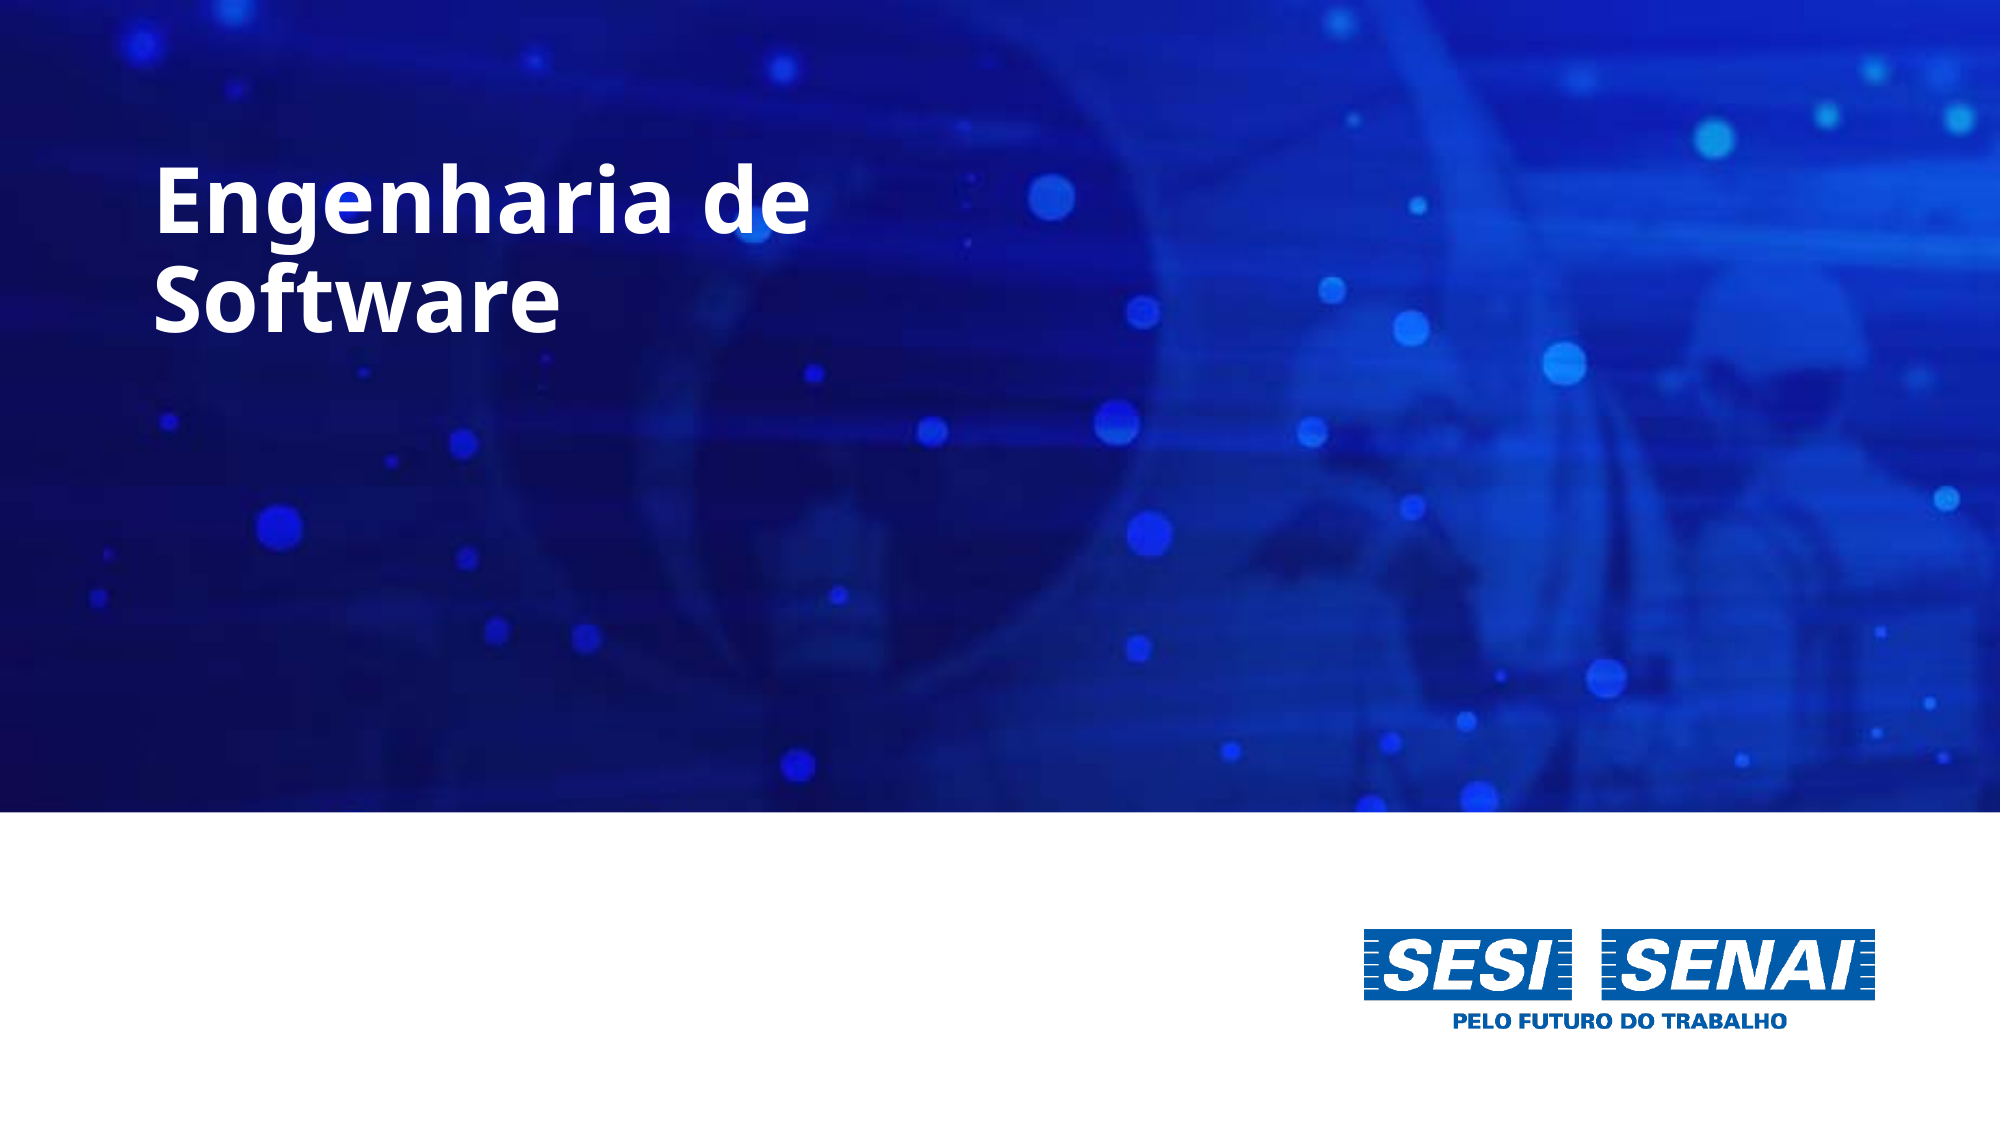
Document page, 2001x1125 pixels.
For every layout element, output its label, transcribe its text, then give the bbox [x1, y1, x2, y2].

picture [1364, 929, 1875, 1029]
title Engenharia de Software [137, 144, 1249, 363]
picture [0, 0, 2000, 812]
